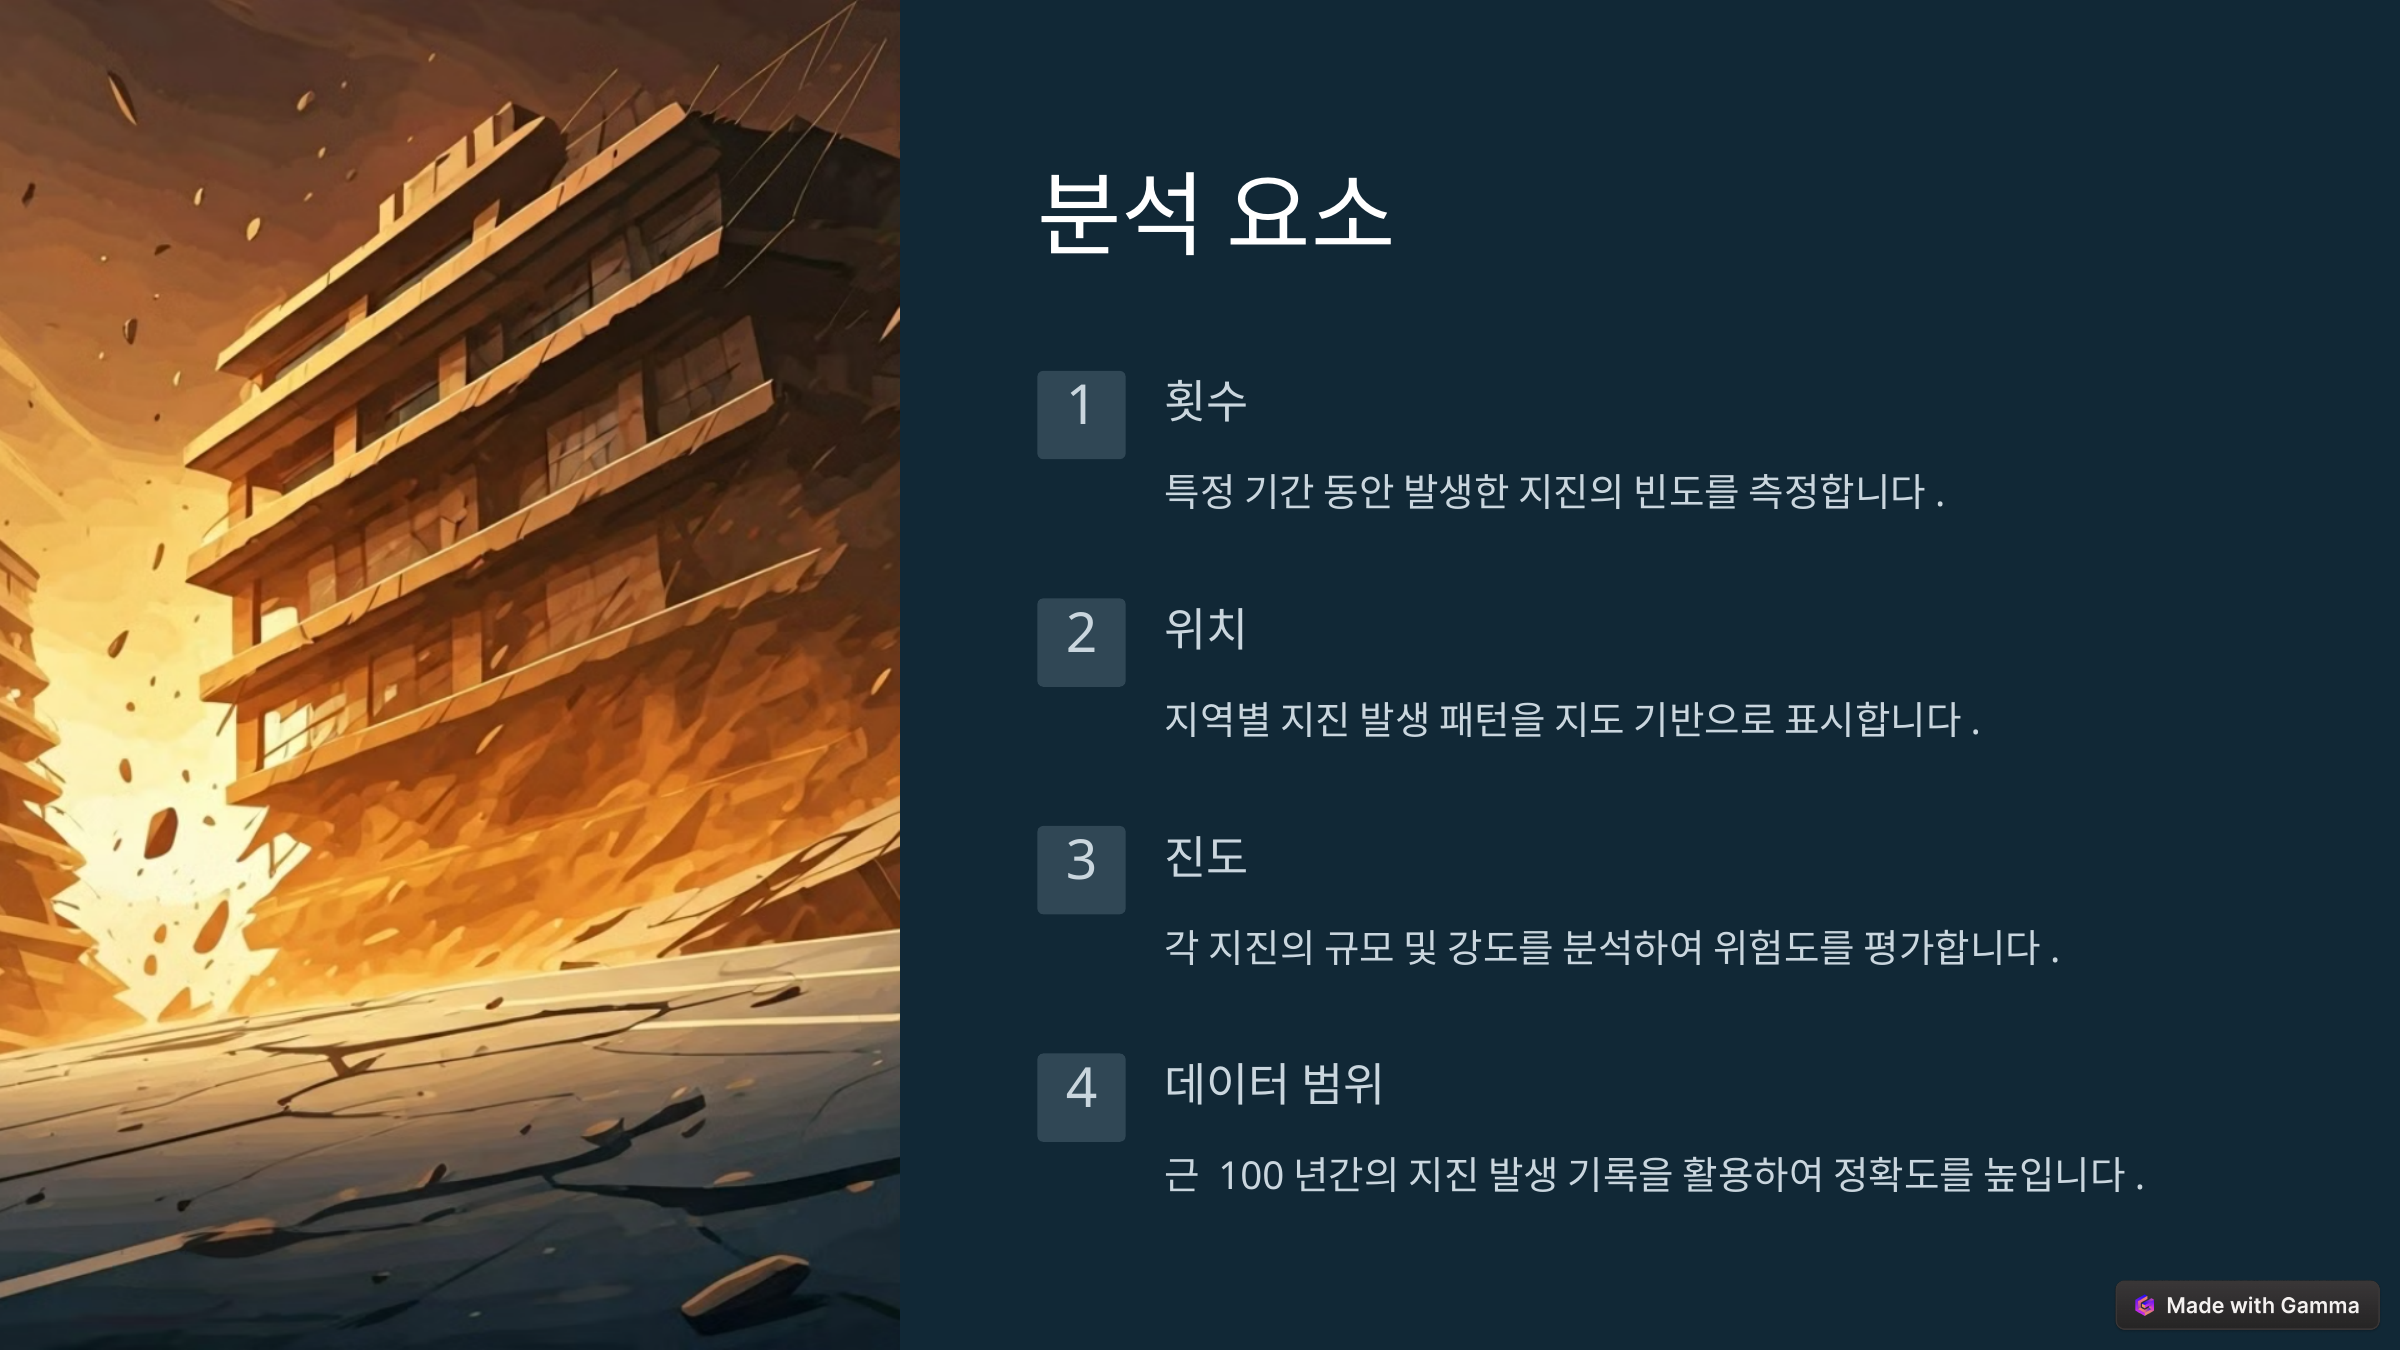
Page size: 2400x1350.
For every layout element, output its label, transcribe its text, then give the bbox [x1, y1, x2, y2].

text_box 4 [1053, 1063, 1110, 1133]
text_box [1037, 370, 1126, 460]
text_box [1037, 825, 1126, 915]
picture [0, 0, 900, 1350]
text_box 분석 요소 [1037, 152, 1962, 268]
text_box 데이터 범위 [1165, 1053, 1627, 1112]
text_box 위치 [1165, 598, 1627, 657]
text_box 3 [1053, 835, 1110, 905]
text_box 진도 [1165, 825, 1627, 884]
text_box 특정 기간 동안 발생한 지진의 빈도를 측정합니다. [1165, 452, 2263, 515]
text_box 1 [1053, 380, 1110, 450]
text_box [1037, 598, 1126, 687]
picture [2106, 1271, 2389, 1339]
text_box 지역별 지진 발생 패턴을 지도 기반으로 표시합니다. [1165, 679, 2263, 743]
text_box 횟수 [1165, 370, 1627, 429]
text_box 근 100년간의 지진 발생 기록을 활용하여 정확도를 높입니다. [1165, 1134, 2263, 1198]
text_box 2 [1053, 607, 1110, 678]
text_box 각 지진의 규모 및 강도를 분석하여 위험도를 평가합니다. [1165, 907, 2263, 970]
text_box [1037, 1053, 1126, 1142]
